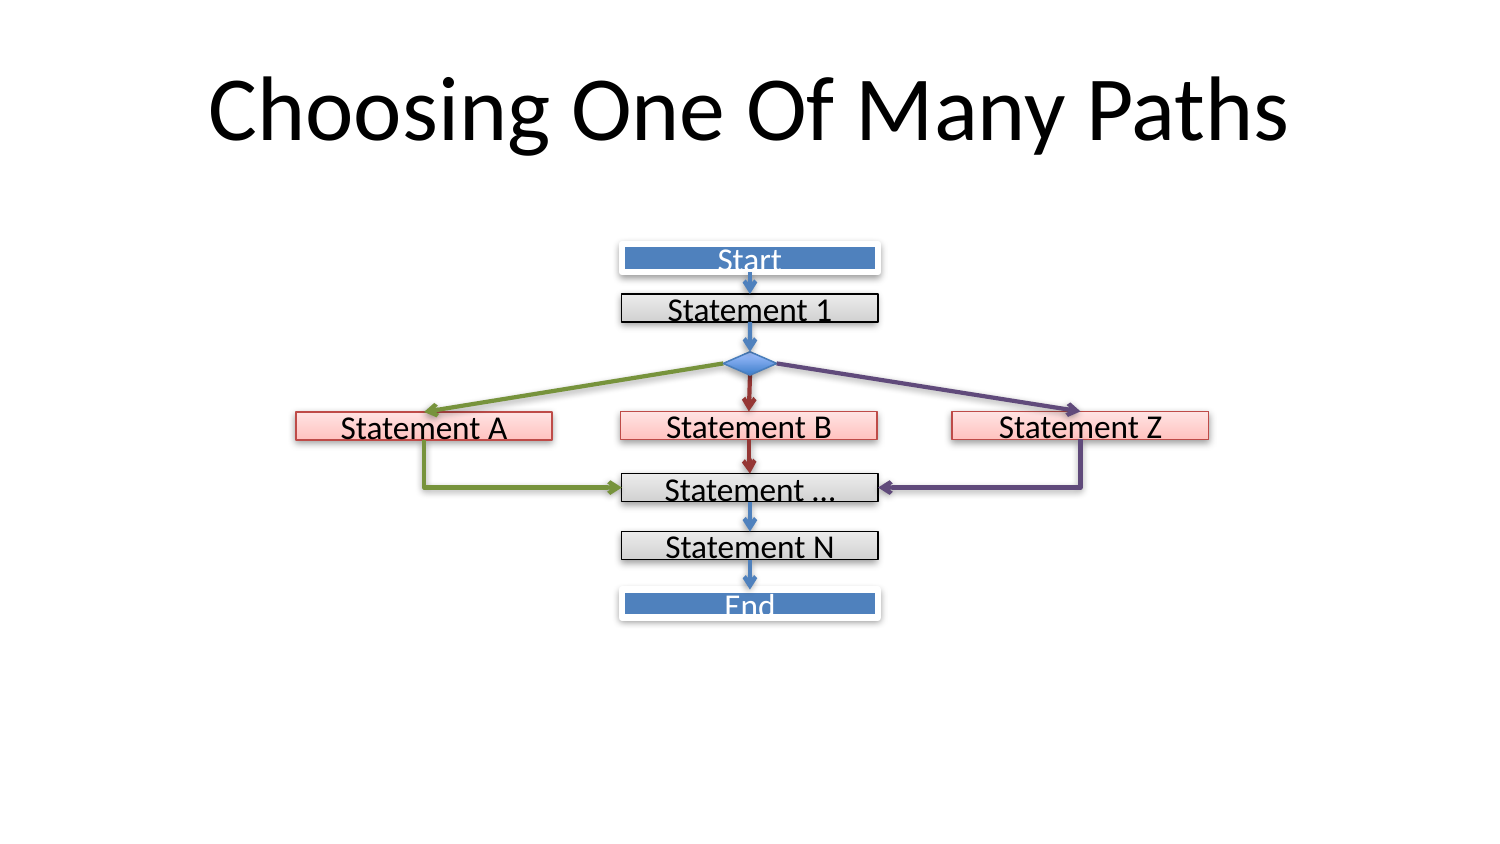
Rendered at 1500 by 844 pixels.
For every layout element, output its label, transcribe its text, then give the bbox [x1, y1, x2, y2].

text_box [955, 362, 1004, 565]
text_box Statement A [295, 411, 493, 441]
text_box [724, 353, 774, 376]
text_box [1006, 363, 1081, 412]
text_box Statement Z [1008, 411, 1209, 440]
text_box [776, 363, 951, 412]
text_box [545, 363, 724, 413]
text_box Statement N [621, 531, 879, 560]
text_box Start [619, 241, 881, 275]
text_box Statement 1 [621, 293, 879, 323]
text_box End [619, 586, 881, 621]
title Choosing One Of Many Paths [75, 33, 1425, 175]
text_box Statement … [621, 473, 879, 502]
text_box Statement B [620, 411, 878, 440]
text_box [423, 363, 499, 413]
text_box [498, 364, 547, 563]
